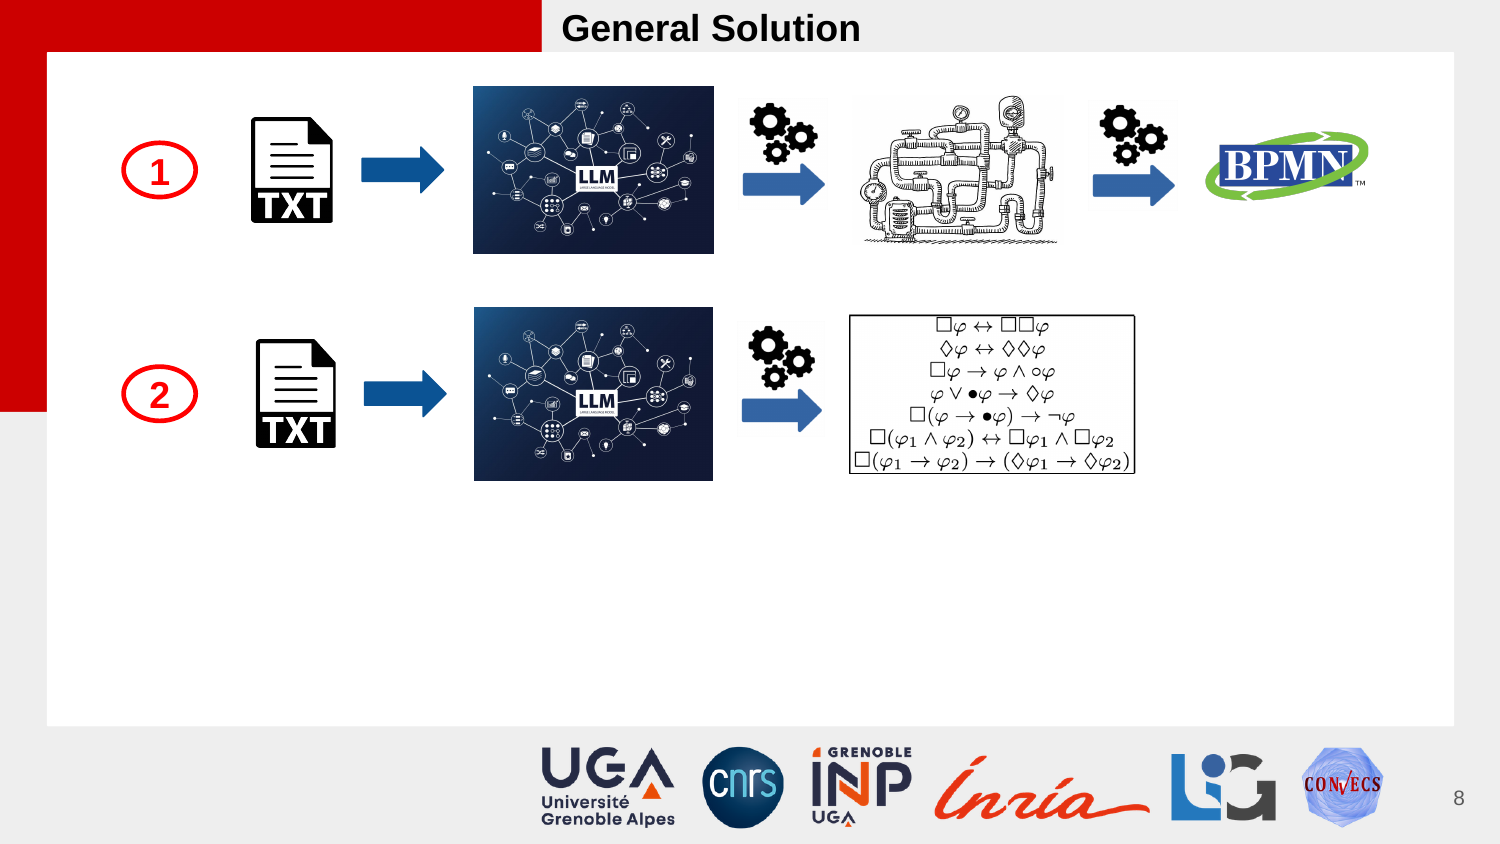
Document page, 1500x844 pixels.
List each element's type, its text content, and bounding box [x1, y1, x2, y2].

text_box General Solution [546, 0, 1441, 55]
text_box [362, 147, 444, 193]
text_box [364, 370, 447, 417]
picture [0, 0, 1500, 844]
slide_number ‹#› [1389, 764, 1480, 830]
text_box 1 [123, 142, 196, 198]
text_box 2 [123, 366, 196, 421]
